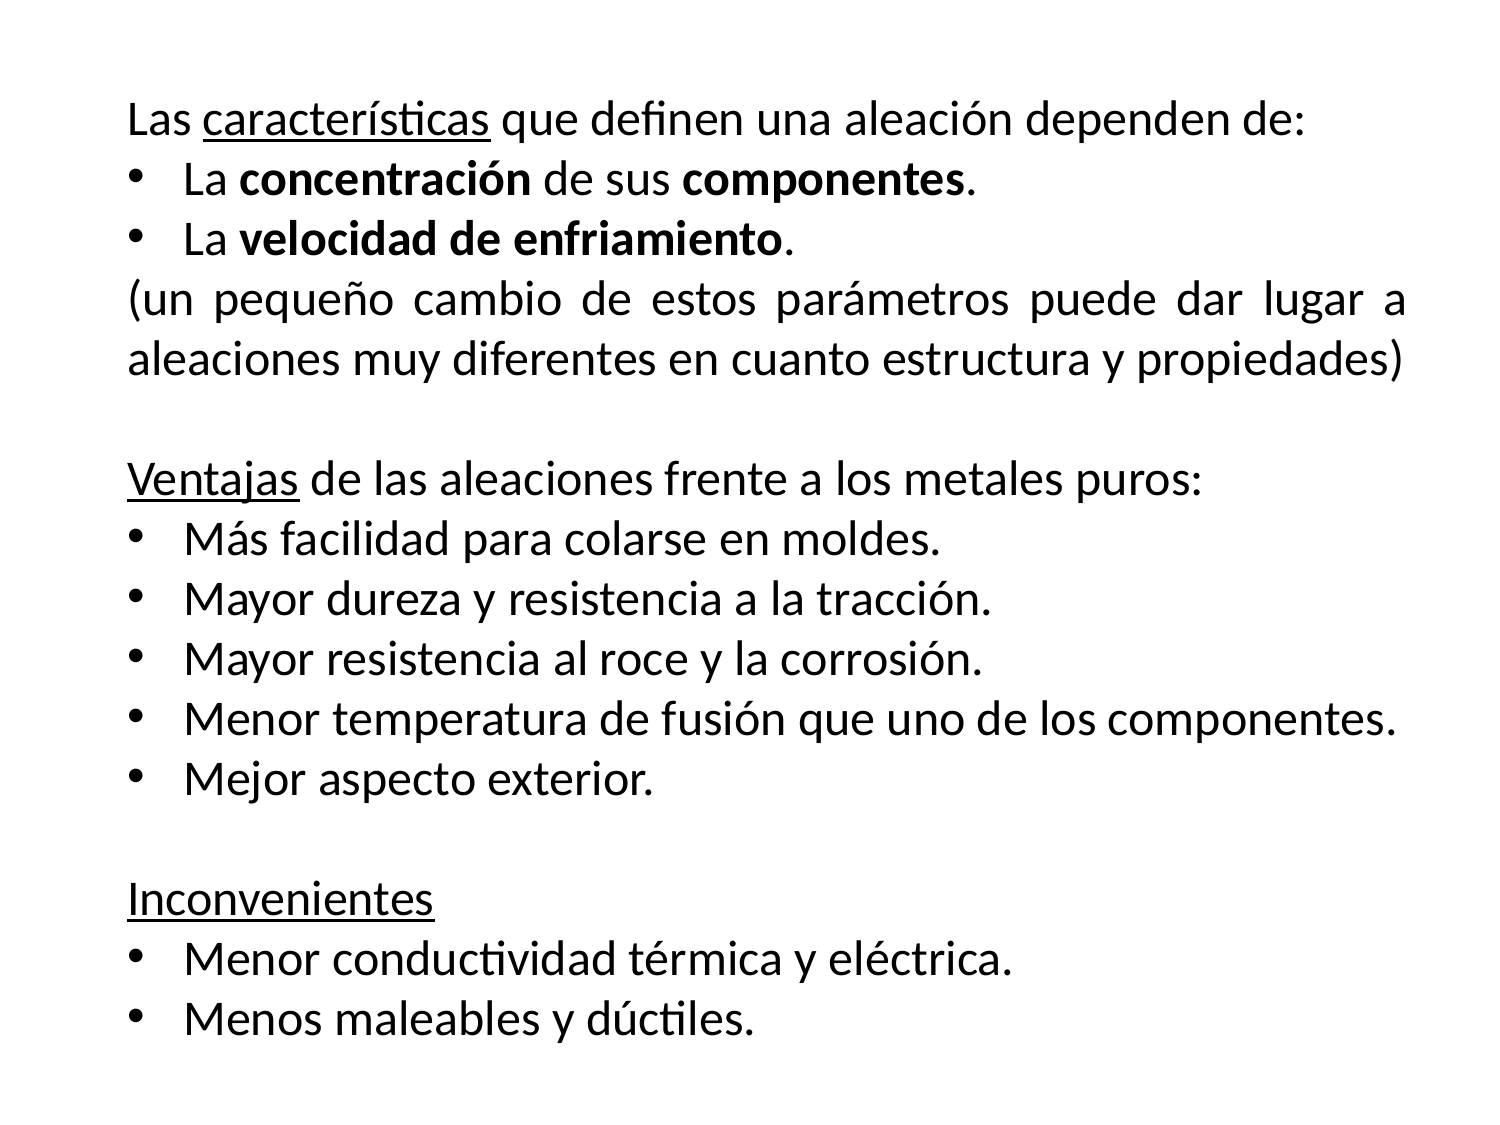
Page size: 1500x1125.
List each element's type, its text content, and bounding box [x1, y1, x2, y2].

text_box Las características que definen una aleación dependen de: La concentración de sus componentes. La velocidad de enfriamiento. (un pequeño cambio de estos parámetros puede dar lugar a aleaciones muy diferentes en cuanto estructura y propiedades) Ventajas de las aleaciones frente a los metales puros: Más facilidad para colarse en moldes. Mayor dureza y resistencia a la tracción. Mayor resistencia al roce y la corrosión. Menor temperatura de fusión que uno de los componentes. Mejor aspecto exterior. Inconvenientes Menor conductividad térmica y eléctrica. Menos maleables y dúctiles. [112, 78, 1424, 1054]
